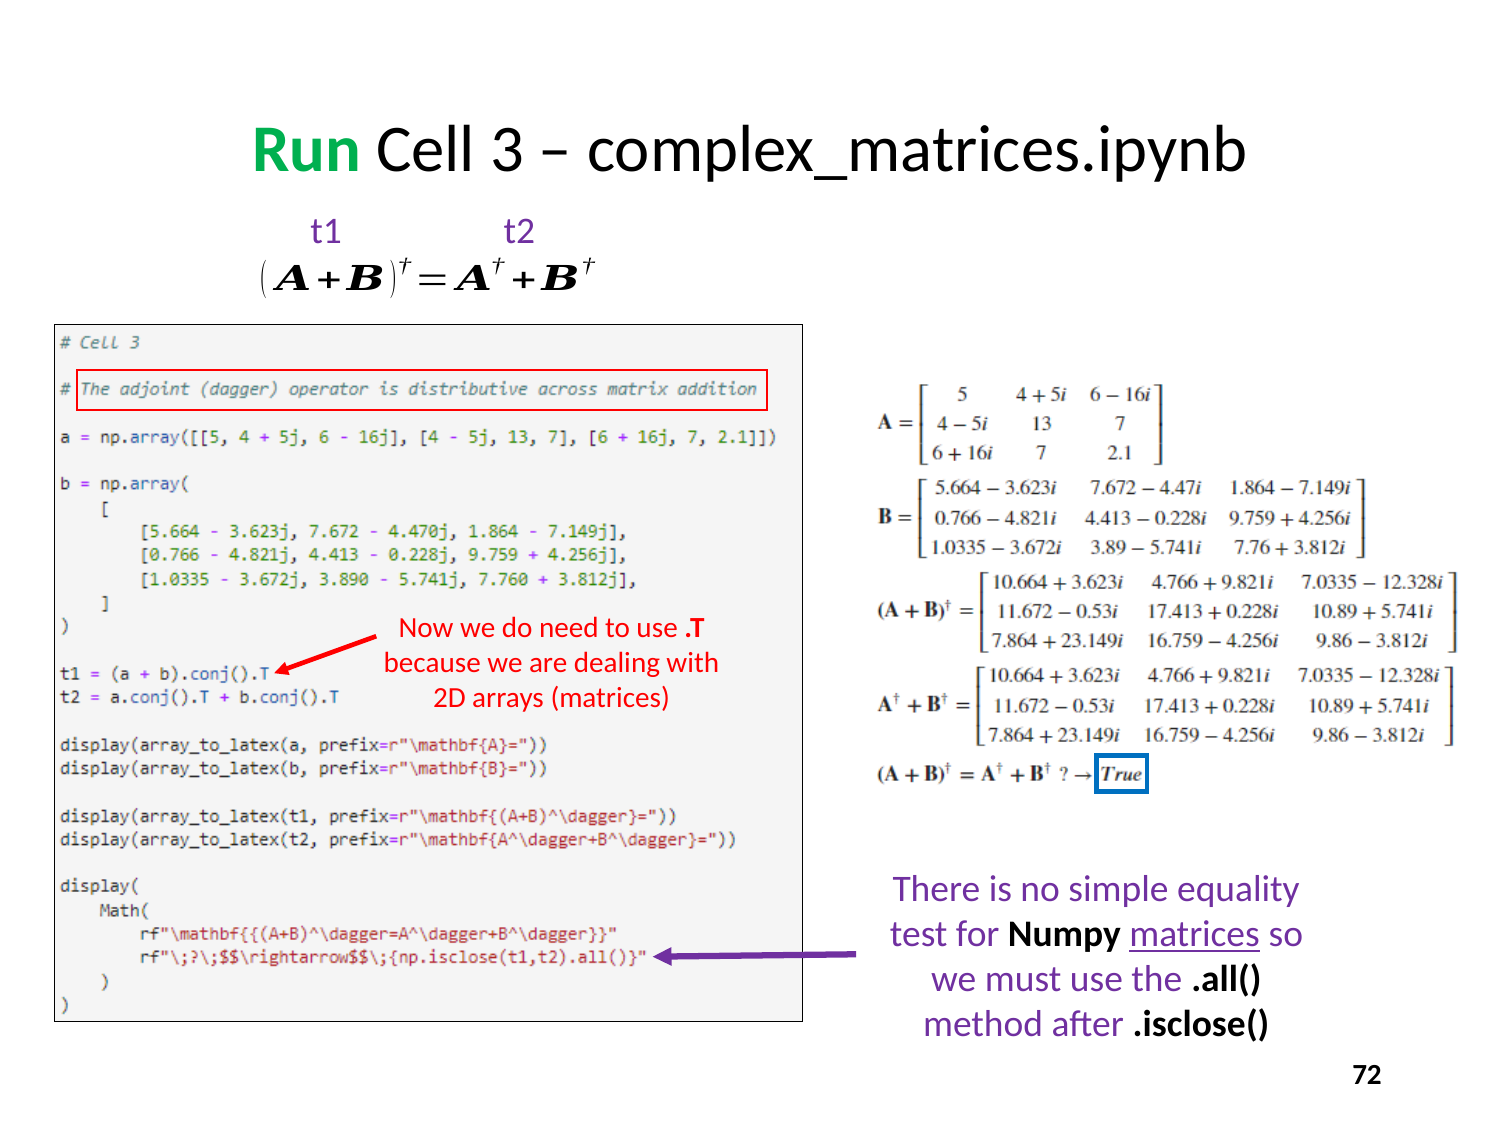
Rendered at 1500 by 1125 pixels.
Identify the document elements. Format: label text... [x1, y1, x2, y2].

text_box t2 [485, 198, 554, 259]
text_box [274, 636, 377, 674]
title Run Cell 3 – complex_matrices.ipynb [103, 59, 1397, 241]
text_box There is no simple equality test for Numpy matrices so we must use the .all() method after .isclose() [856, 856, 1337, 1052]
text_box t1 [291, 198, 361, 259]
slide_number 72 [1059, 1042, 1397, 1103]
picture [54, 324, 803, 1022]
picture [872, 372, 1474, 792]
